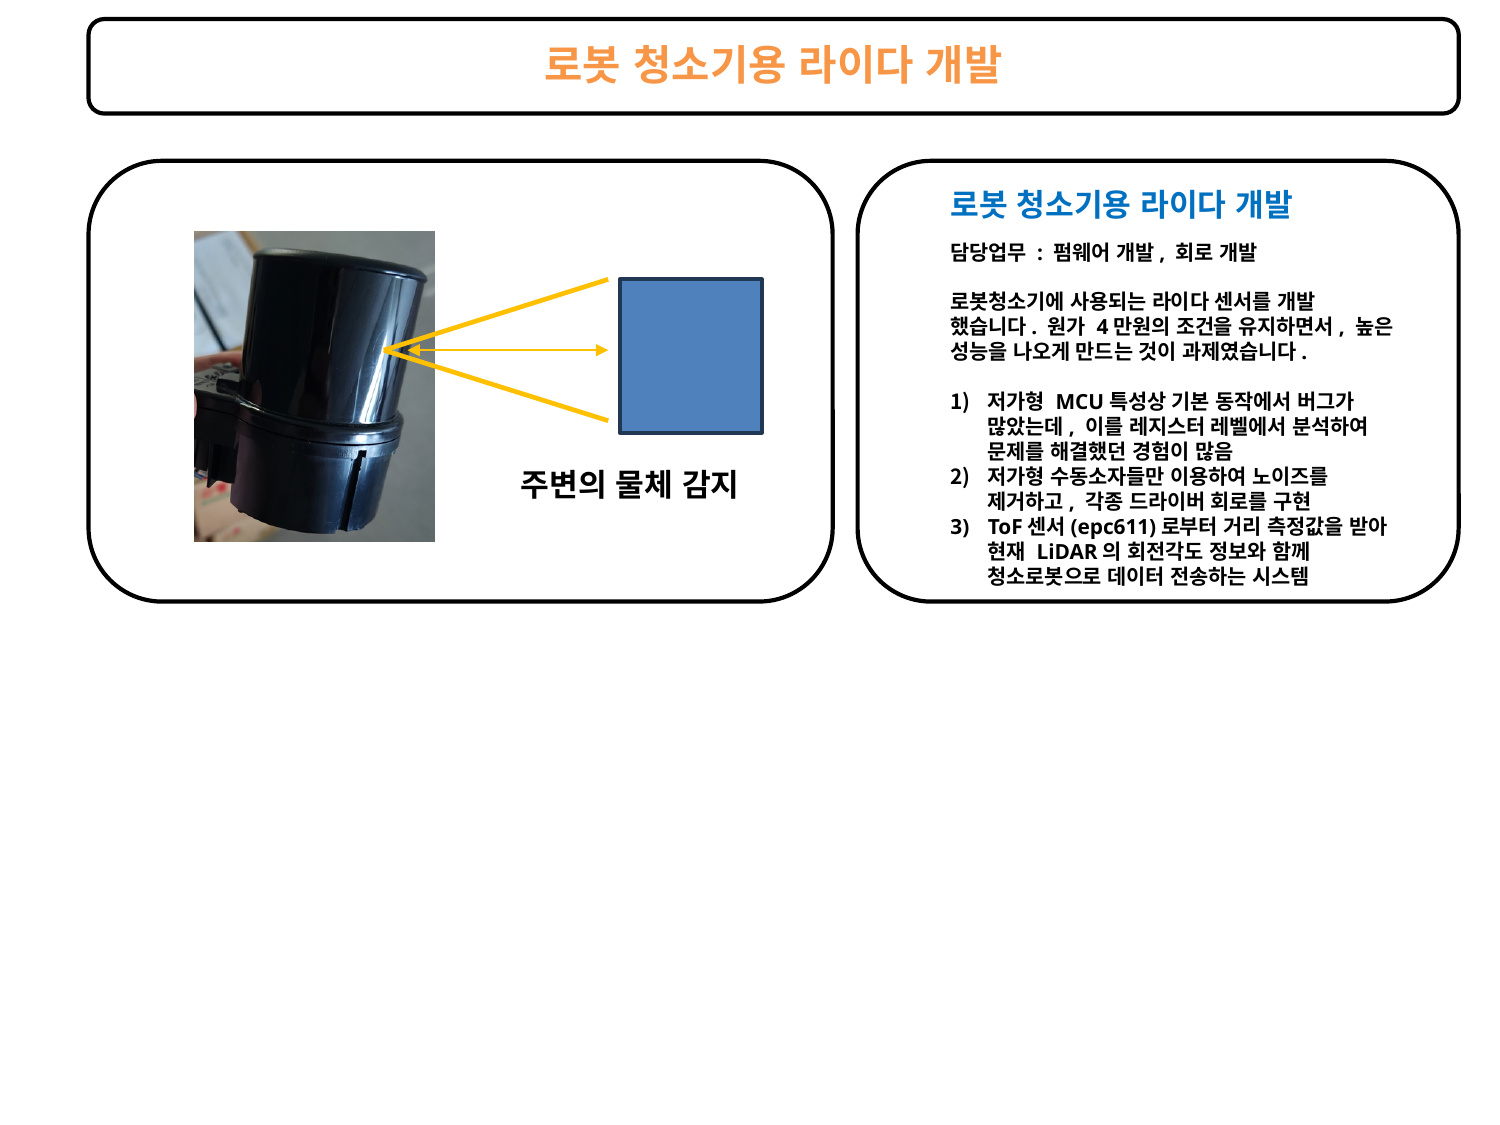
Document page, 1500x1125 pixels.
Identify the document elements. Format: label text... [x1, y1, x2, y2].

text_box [383, 349, 609, 421]
text_box [87, 16, 1461, 30]
text_box 주변의 물체 감지 [506, 458, 796, 511]
text_box 로봇 청소기용 라이다 개발 [76, 30, 1471, 96]
text_box 담당업무 : 펌웨어 개발, 회로 개발 로봇청소기에 사용되는 라이다 센서를 개발 했습니다. 원가 4만원의 조건을 유지하면서, 높은 성능을 나오게 만드는 것이 과제였습니다. 저가형 MCU특성상 기본 동작에서 버그가 많았는데, 이를 레지스터 레벨에서 분석하여 문제를 해결했던 경험이 많음 저가형 수동소자들만 이용하여 노이즈를 제거하고, 각종 드라이버 회로를 구현 ToF센서(epc611)로부터 거리 측정값을 받아 현재 LiDAR의 회전각도 정보와 함께 청소로봇으로 데이터 전송하는 시스템 [935, 231, 1412, 597]
text_box [618, 277, 764, 435]
text_box 로봇 청소기용 라이다 개발 [935, 178, 1436, 231]
picture [194, 231, 435, 542]
text_box [855, 158, 1461, 604]
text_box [383, 279, 609, 349]
text_box [86, 96, 1461, 116]
text_box [86, 158, 835, 604]
